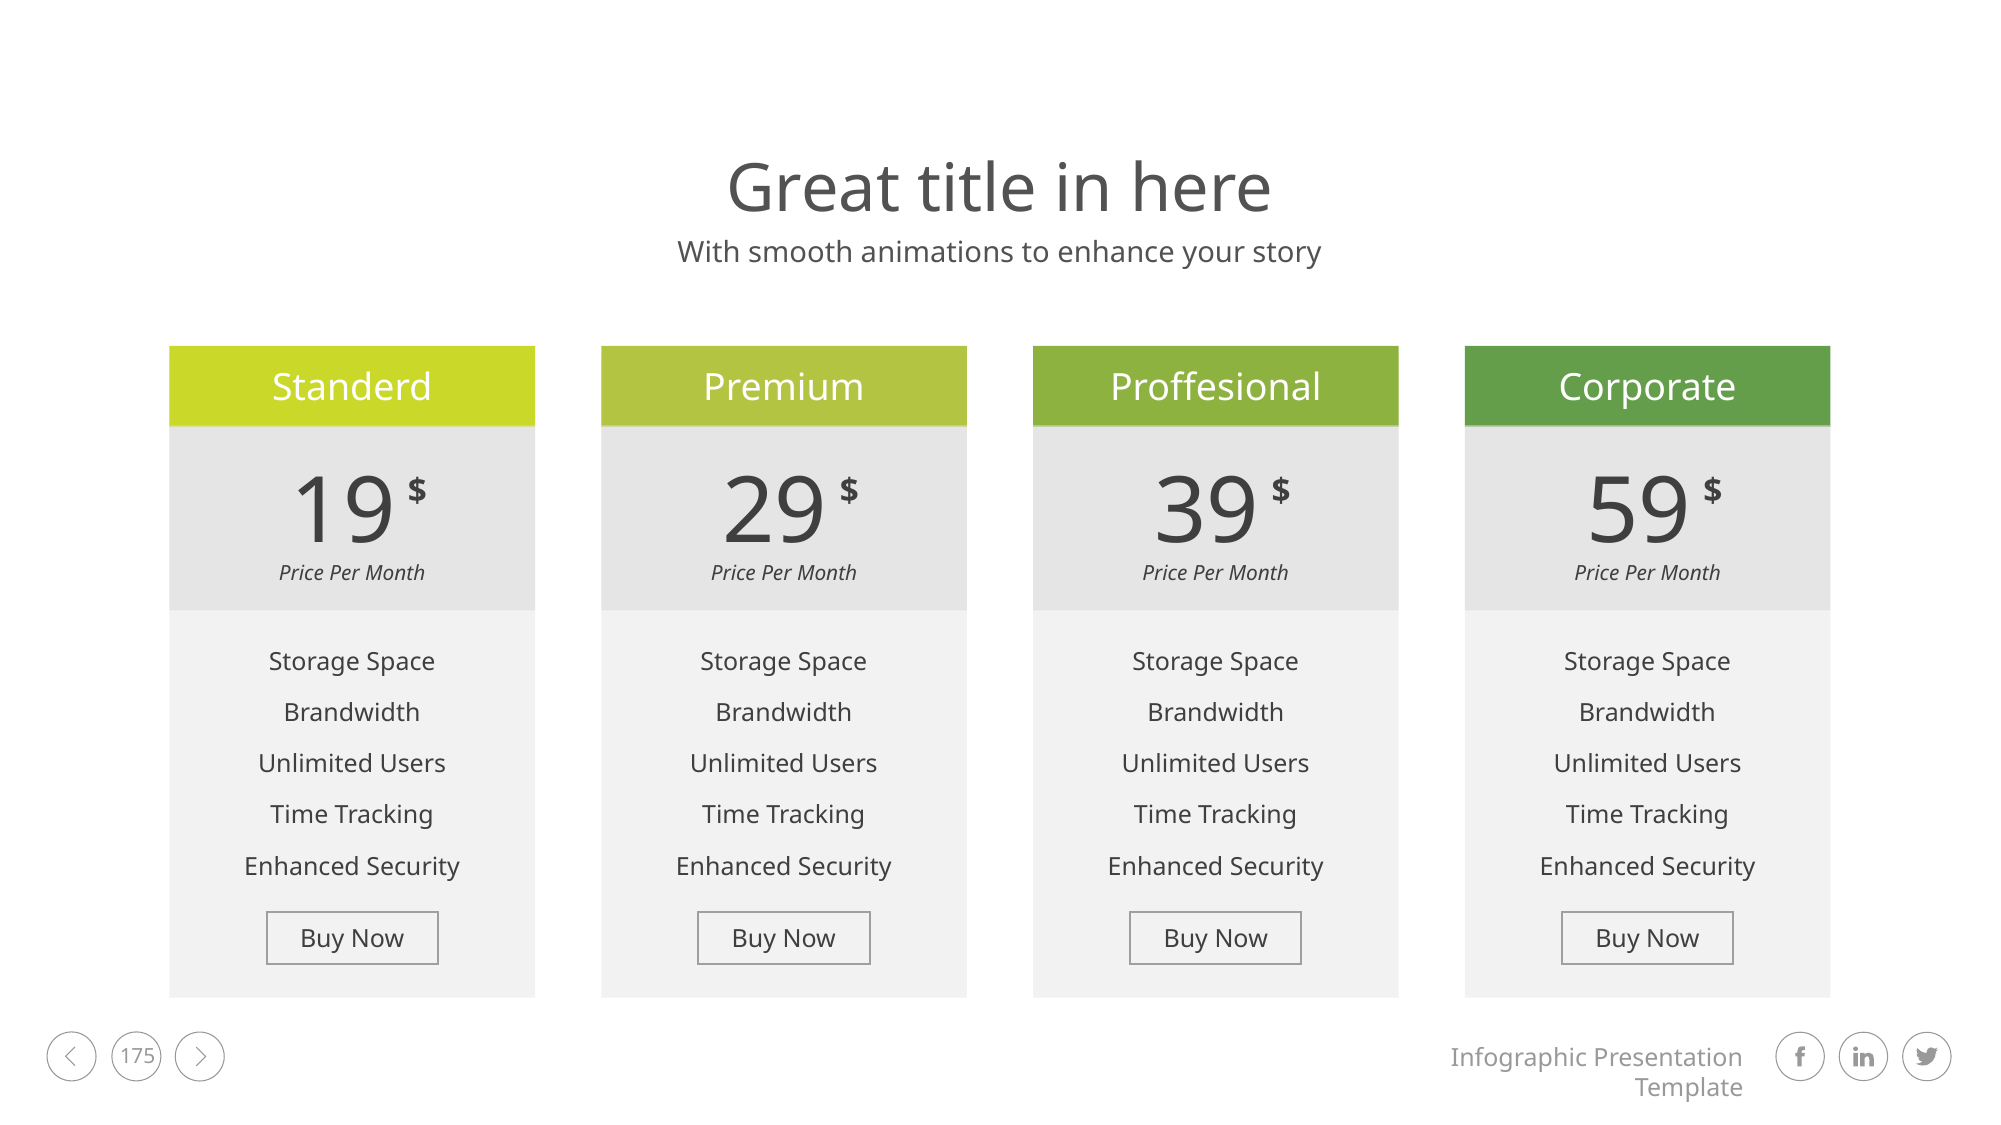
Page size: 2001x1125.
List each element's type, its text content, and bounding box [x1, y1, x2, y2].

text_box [674, 137, 1326, 276]
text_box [169, 345, 1831, 998]
slide_number 175 [88, 1026, 187, 1087]
